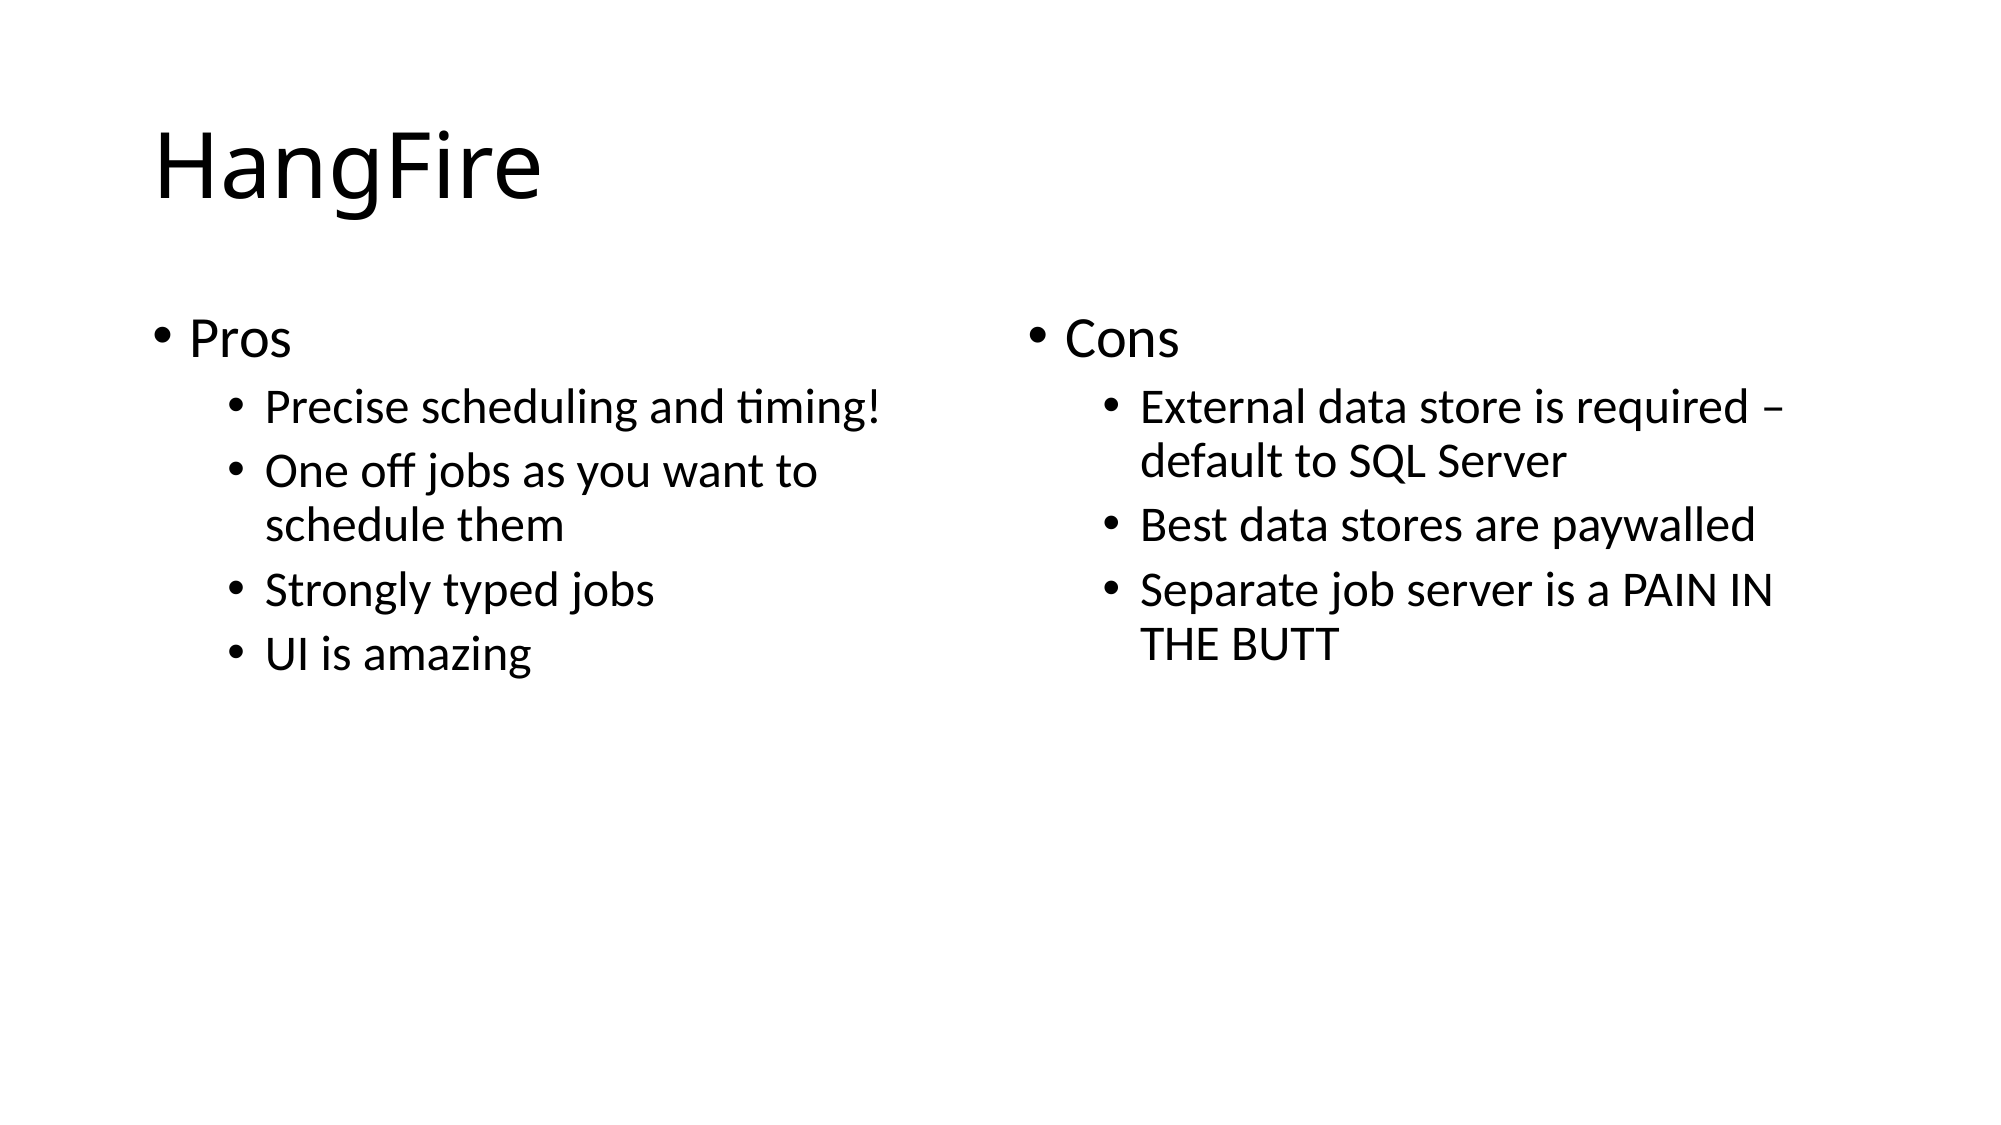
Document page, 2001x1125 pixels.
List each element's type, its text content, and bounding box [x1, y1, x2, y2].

title HangFire [137, 59, 1863, 278]
list Pros Precise scheduling and timing! One off jobs as you want to schedule them Strongly typed jobs UI is amazing [137, 299, 988, 1014]
list Cons External data store is required – default to SQL Server Best data stores are paywalled Separate job server is a PAIN IN THE BUTT [1012, 299, 1863, 1014]
